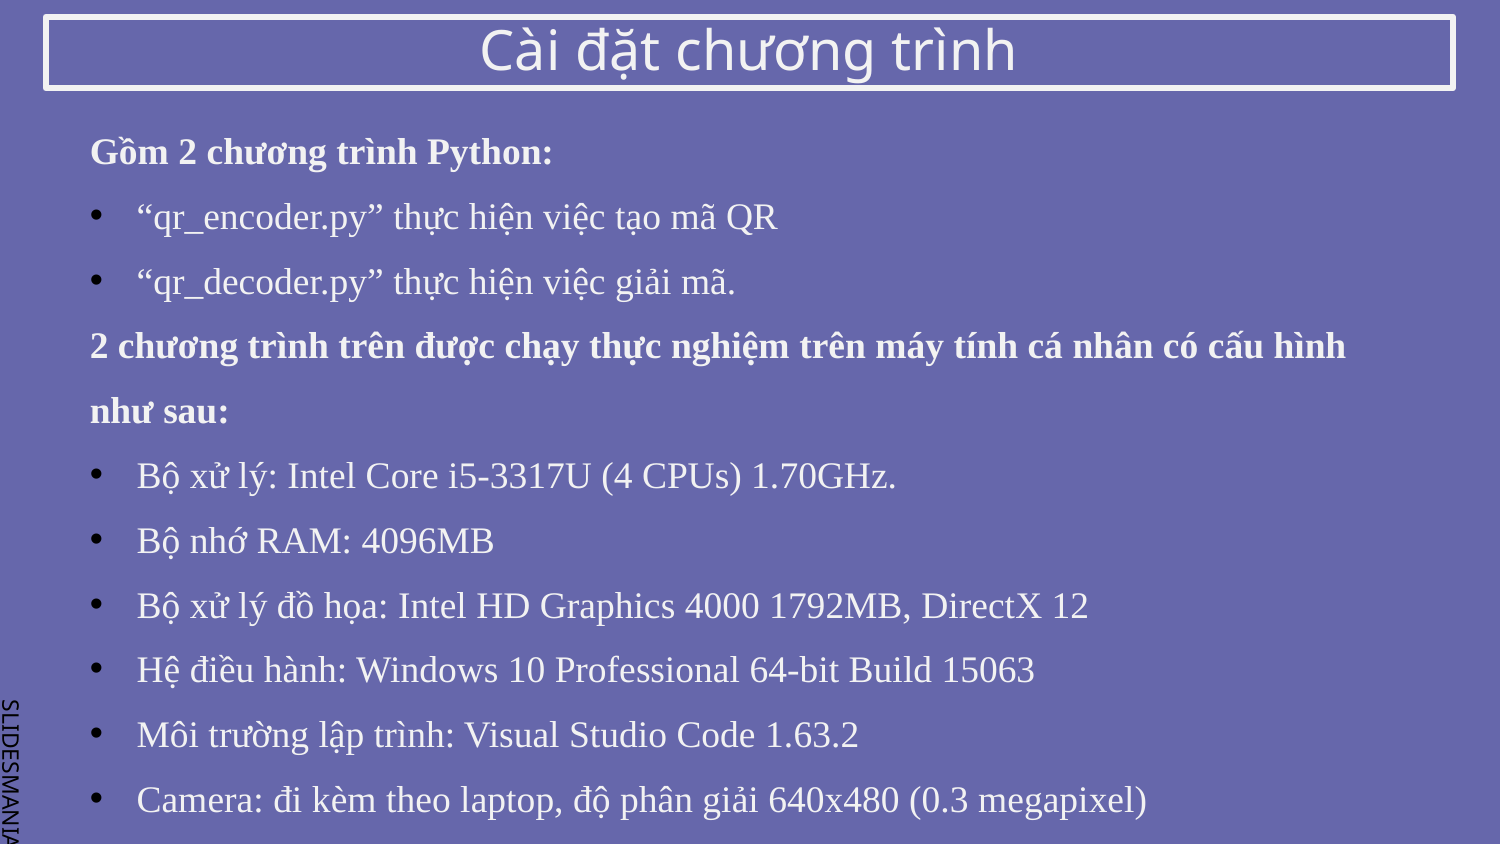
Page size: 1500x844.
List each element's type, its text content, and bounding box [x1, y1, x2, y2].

text_box Gồm 2 chương trình Python: “qr_encoder.py” thực hiện việc tạo mã QR “qr_decoder.py” thực hiện việc giải mã. 2 chương trình trên được chạy thực nghiệm trên máy tính cá nhân có cấu hình như sau: Bộ xử lý: Intel Core i5-3317U (4 CPUs) 1.70GHz. Bộ nhớ RAM: 4096MB Bộ xử lý đồ họa: Intel HD Graphics 4000 1792MB, DirectX 12 Hệ điều hành: Windows 10 Professional 64-bit Build 15063 Môi trường lập trình: Visual Studio Code 1.63.2 Camera: đi kèm theo laptop, độ phân giải 640x480 (0.3 megapixel) [0, 116, 1500, 828]
text_box Cài đặt chương trình [45, 16, 1453, 89]
